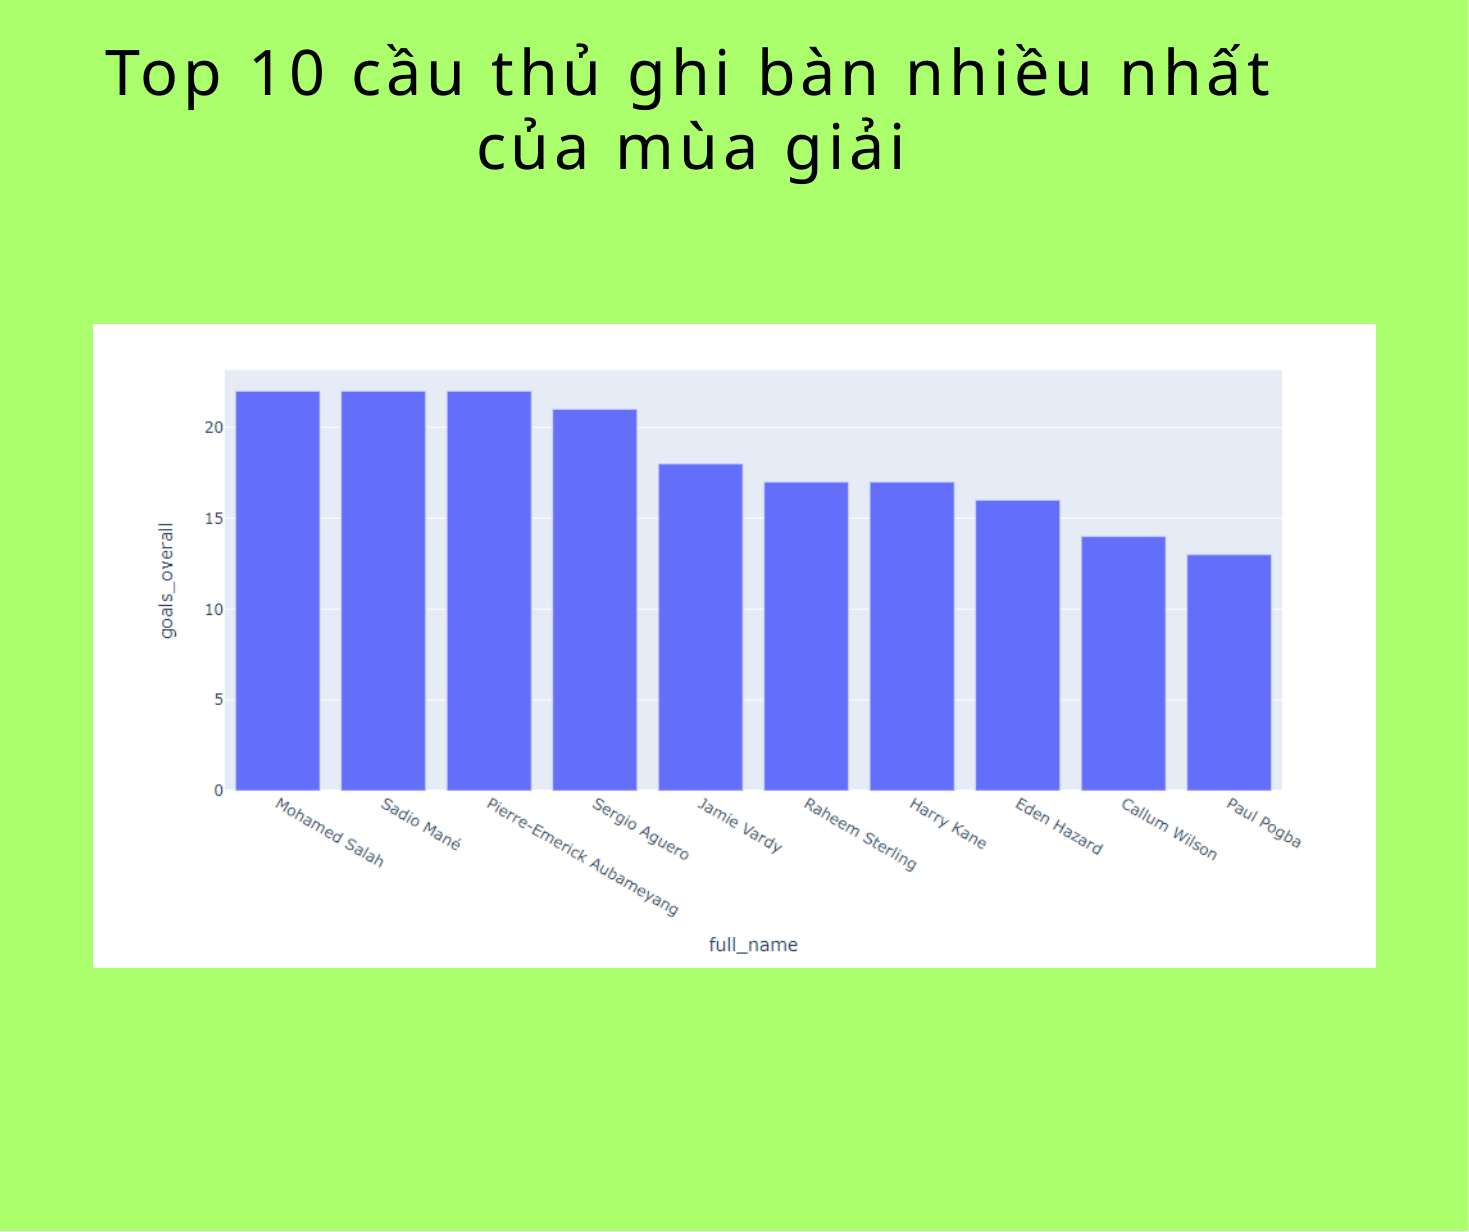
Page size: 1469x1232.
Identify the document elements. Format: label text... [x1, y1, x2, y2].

picture [92, 324, 1376, 969]
text_box Top 10 cầu thủ ghi bàn nhiều nhất của mùa giải [37, 33, 1346, 331]
